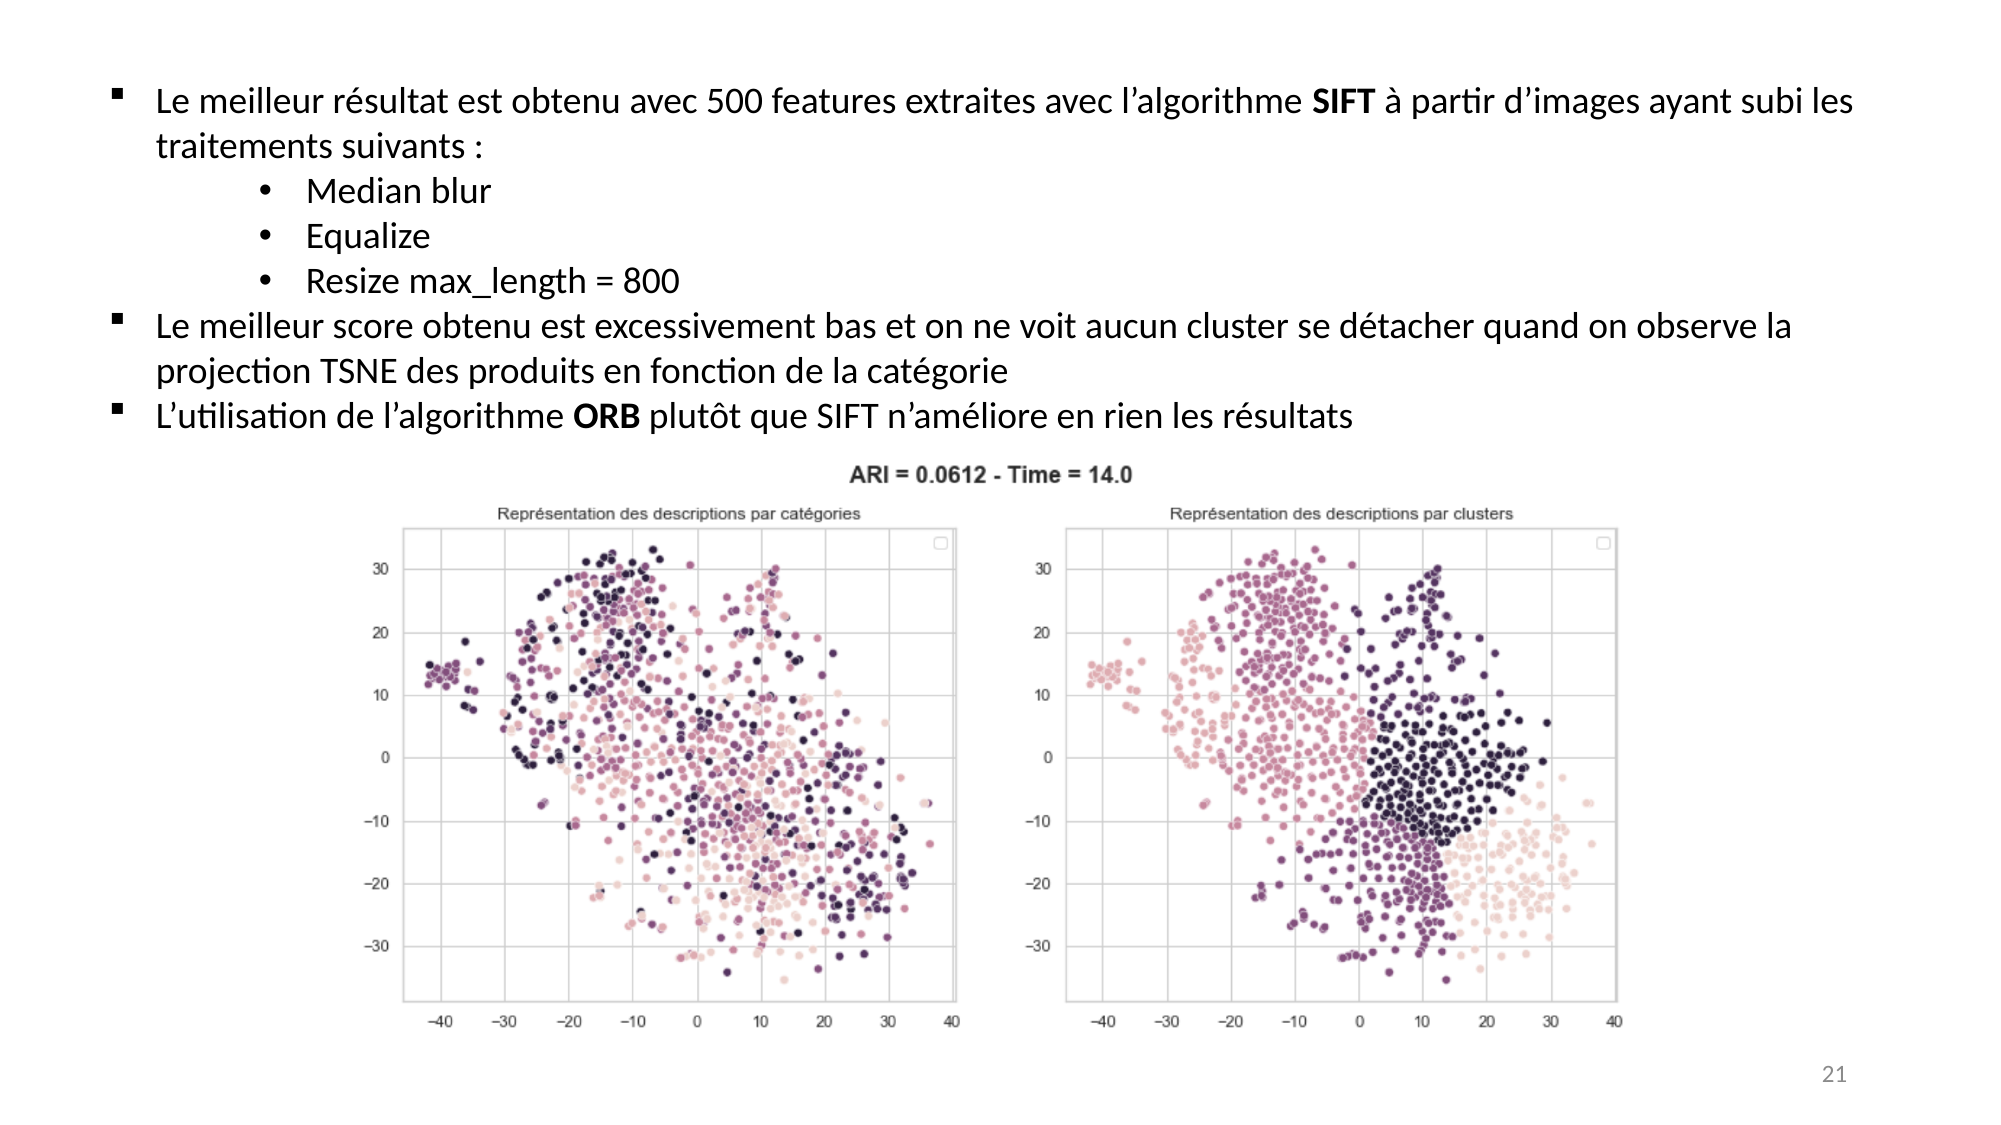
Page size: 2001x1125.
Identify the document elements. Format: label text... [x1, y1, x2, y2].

picture [359, 455, 1641, 1043]
text_box Le meilleur résultat est obtenu avec 500 features extraites avec l’algorithme SIFT à partir d’images ayant subi les traitements suivants : Median blur Equalize Resize max_length = 800 Le meilleur score obtenu est excessivement bas et on ne voit aucun cluster se détacher quand on observe la projection TSNE des produits en fonction de la catégorie L’utilisation de l’algorithme ORB plutôt que SIFT n’améliore en rien les résultats [94, 69, 1879, 444]
slide_number 21 [1412, 1042, 1863, 1103]
